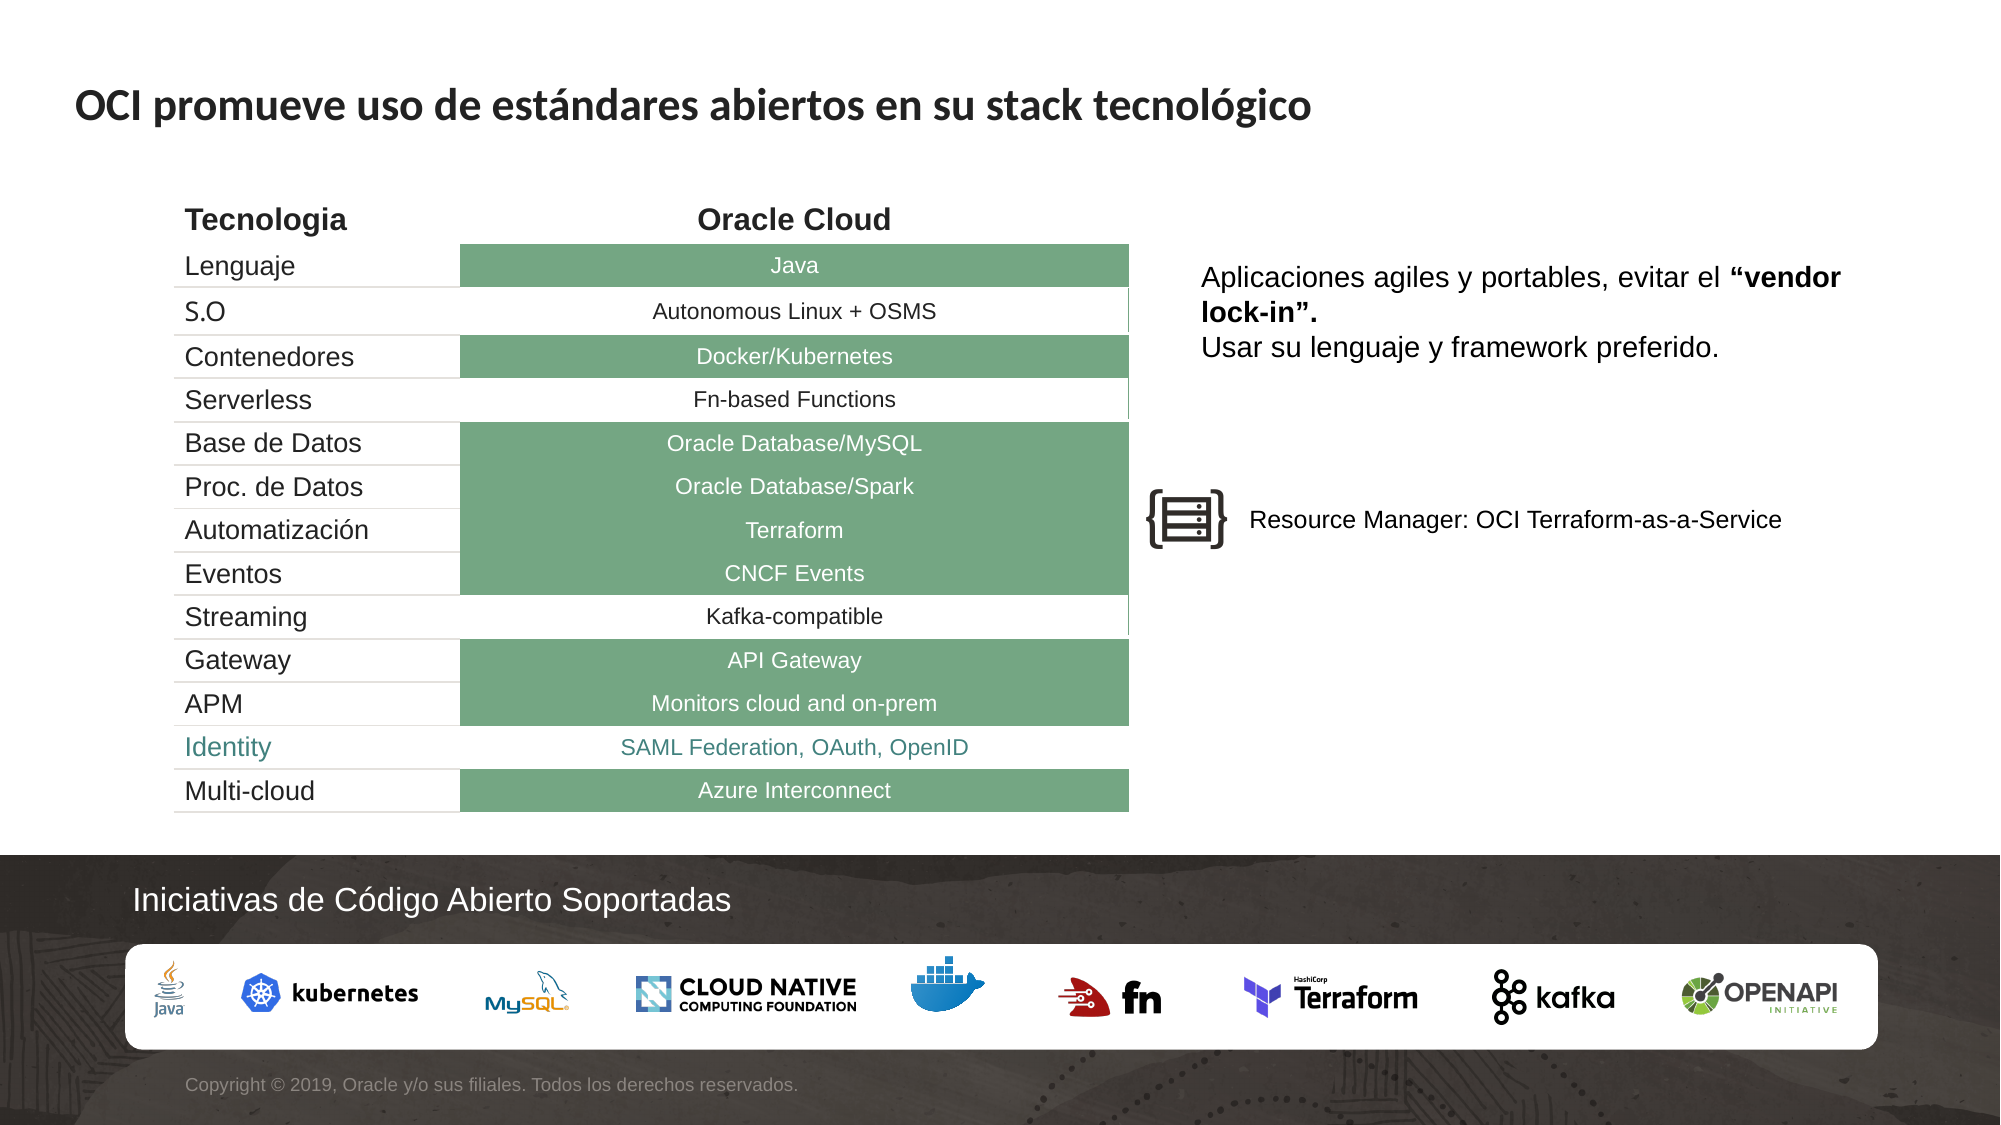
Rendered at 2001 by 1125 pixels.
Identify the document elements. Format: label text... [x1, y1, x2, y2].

table_cell Java [460, 244, 1129, 270]
table_cell Lenguaje [174, 244, 460, 270]
picture [0, 273, 2000, 1125]
title OCI promueve uso de estándares abiertos en su stack tecnológico [75, 75, 1925, 150]
table_header Tecnologia [174, 195, 460, 244]
text_box Aplicaciones agiles y portables, evitar el “vendor lock-in”. Usar su lenguaje y framework preferido. [1186, 251, 1884, 270]
table_header Oracle Cloud [460, 195, 1129, 244]
